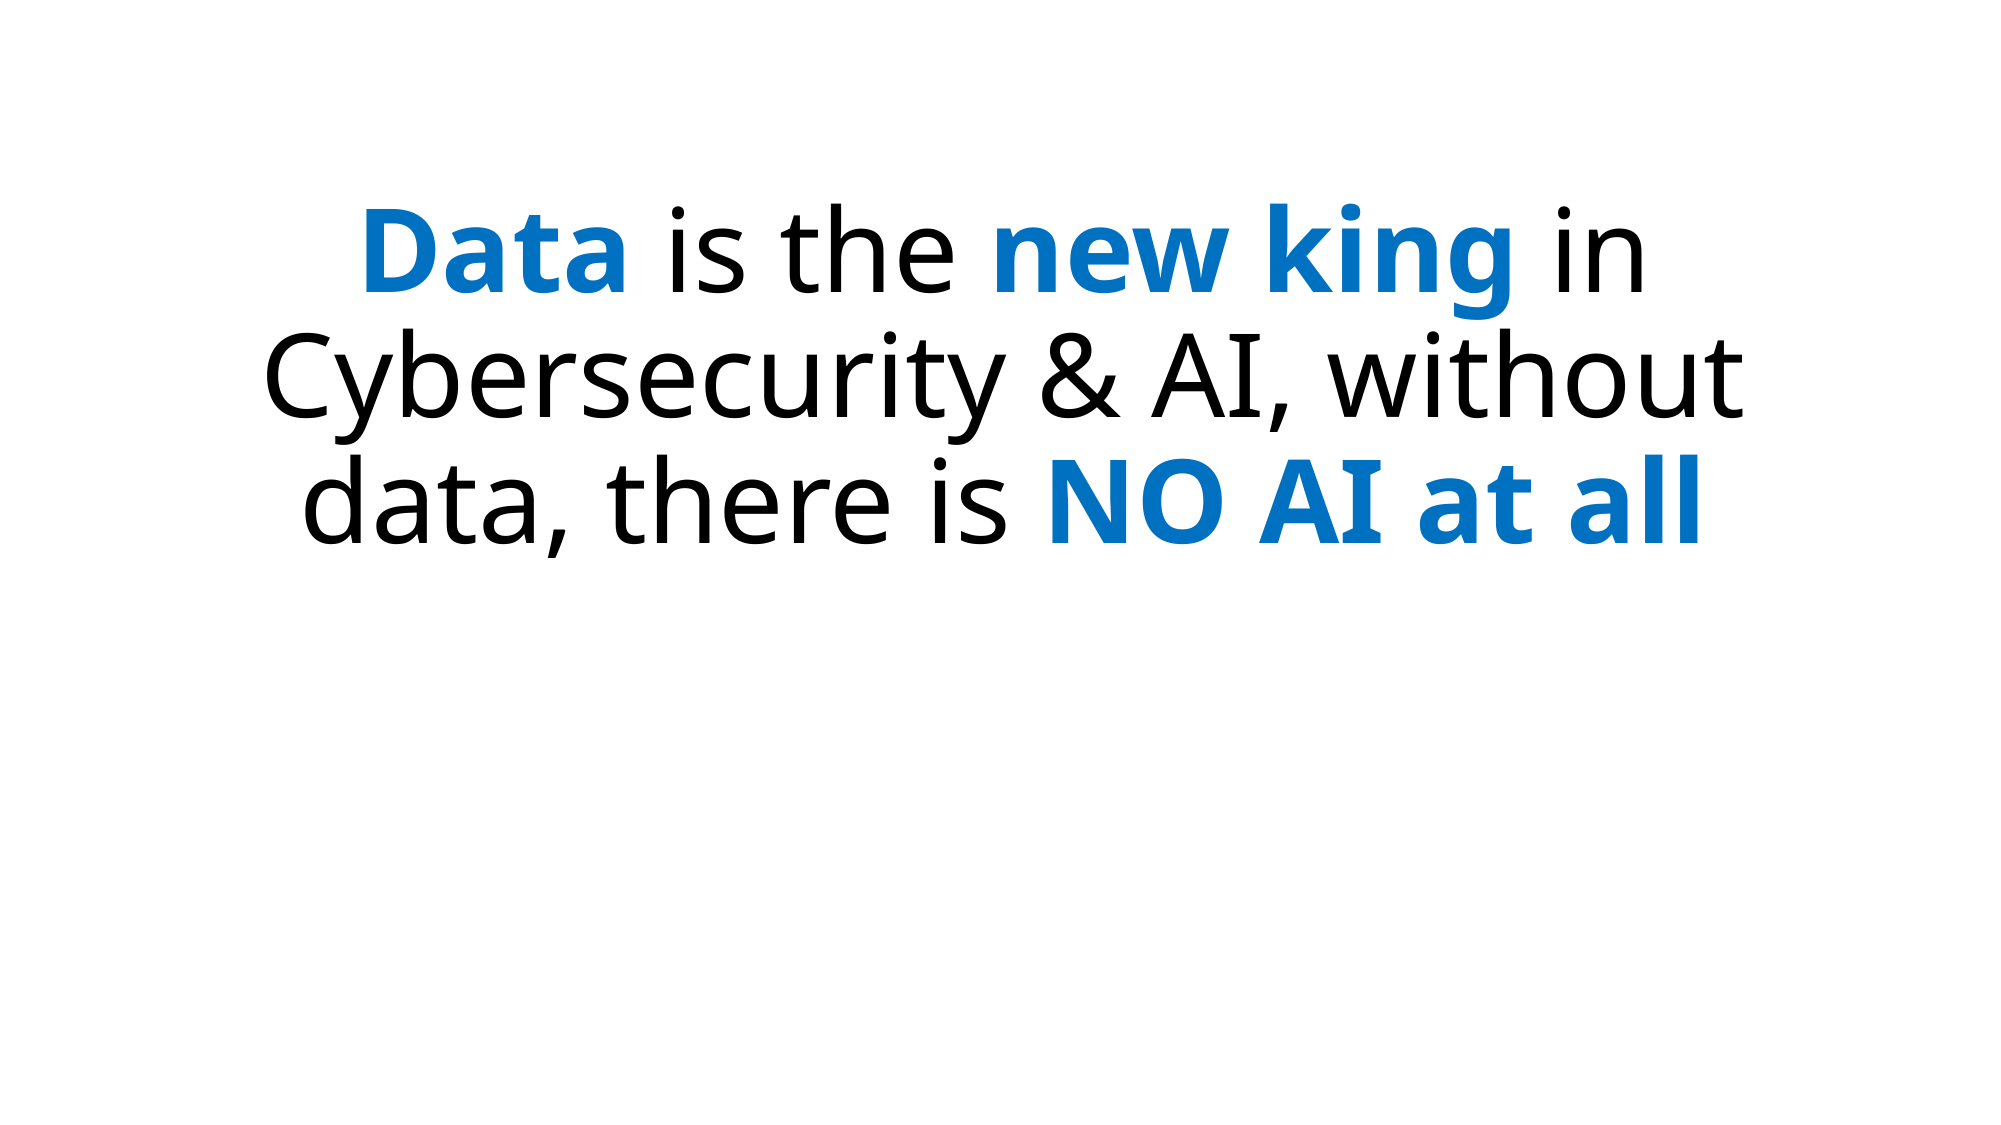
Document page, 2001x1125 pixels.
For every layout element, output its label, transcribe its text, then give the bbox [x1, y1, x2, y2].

title Data is the new king in Cybersecurity & AI, without data, there is NO AI at all [109, 184, 1898, 576]
